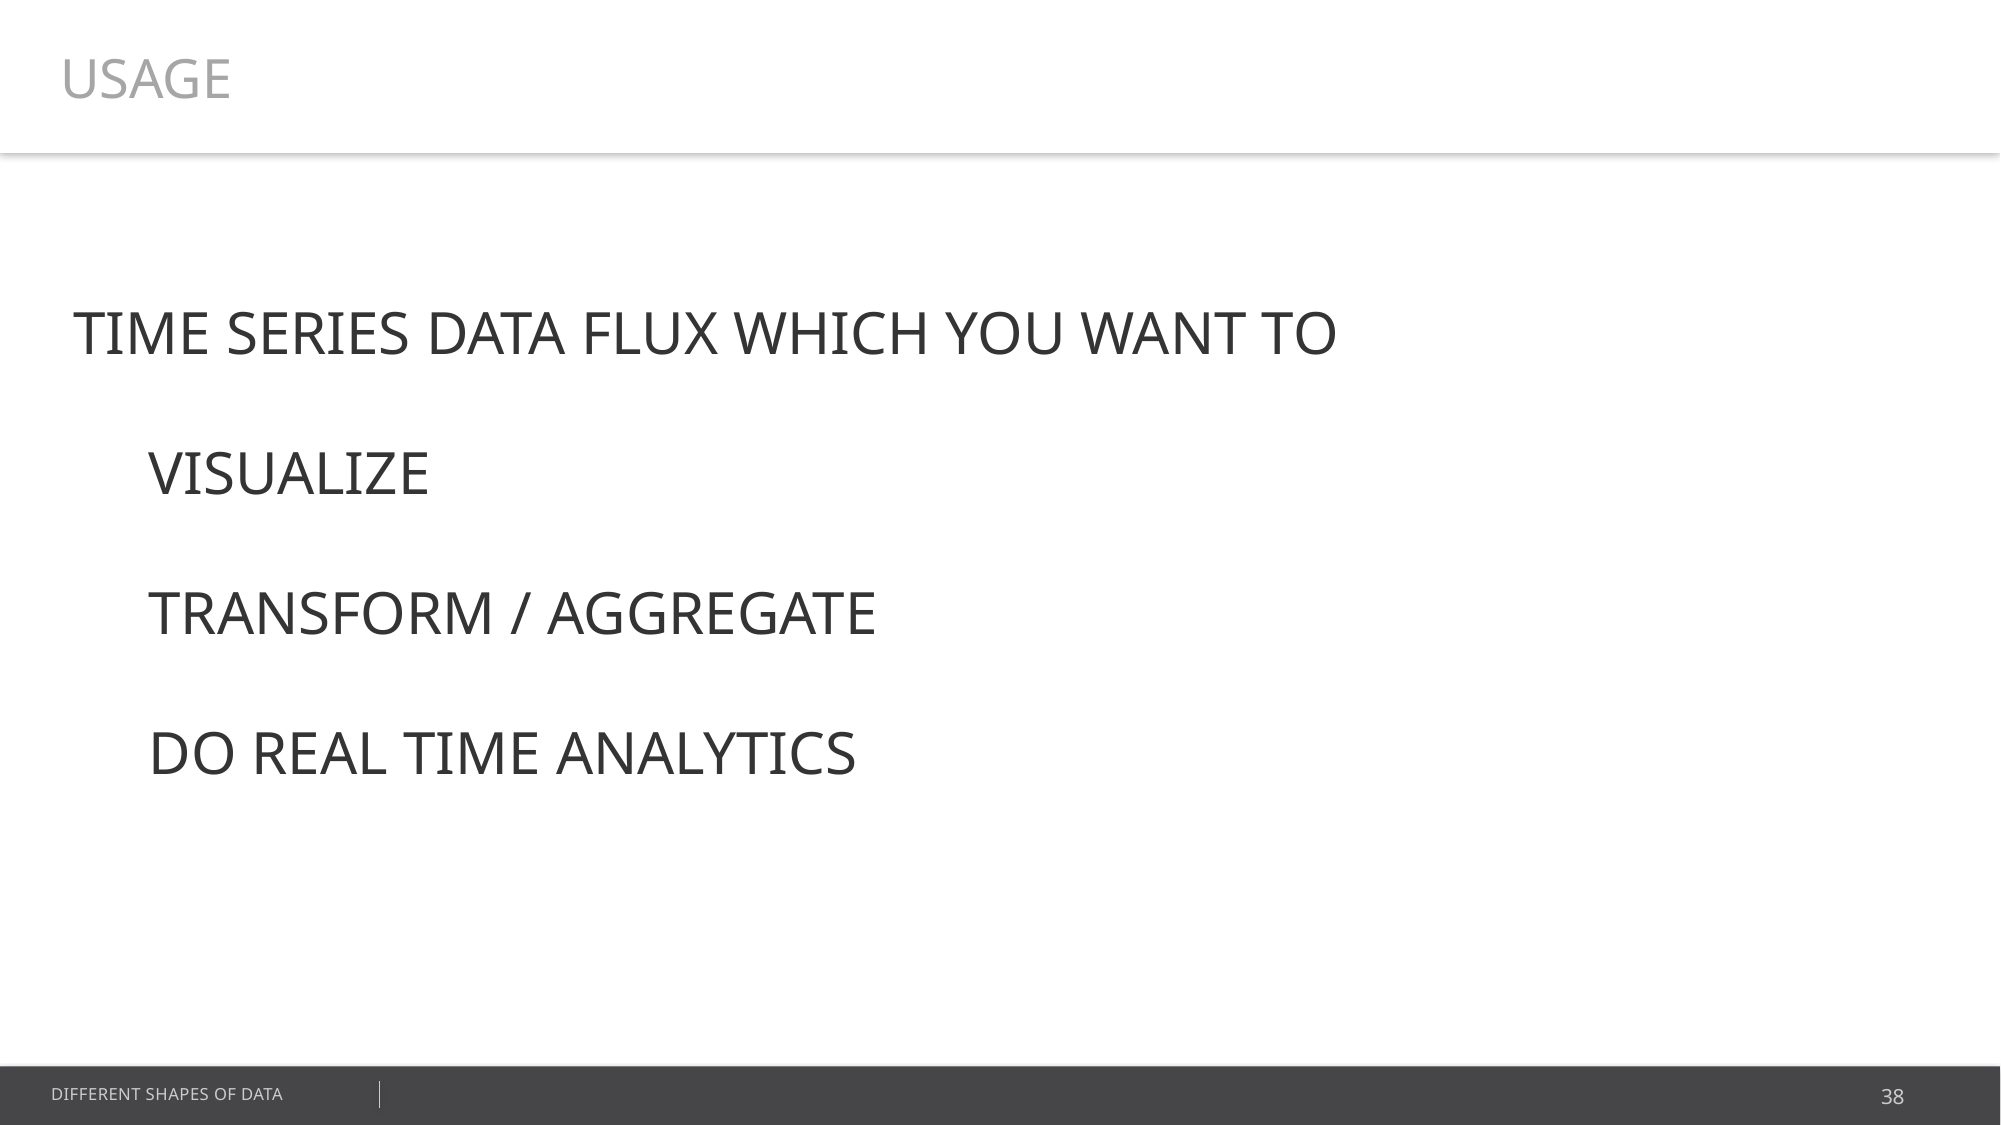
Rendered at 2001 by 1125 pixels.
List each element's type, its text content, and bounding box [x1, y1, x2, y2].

list USAGE [0, 0, 2000, 153]
text_box TIME SERIES DATA FLUX WHICH YOU WANT TO VISUALIZE TRANSFORM / AGGREGATE DO REAL TIME ANALYTICS [58, 219, 1523, 1074]
